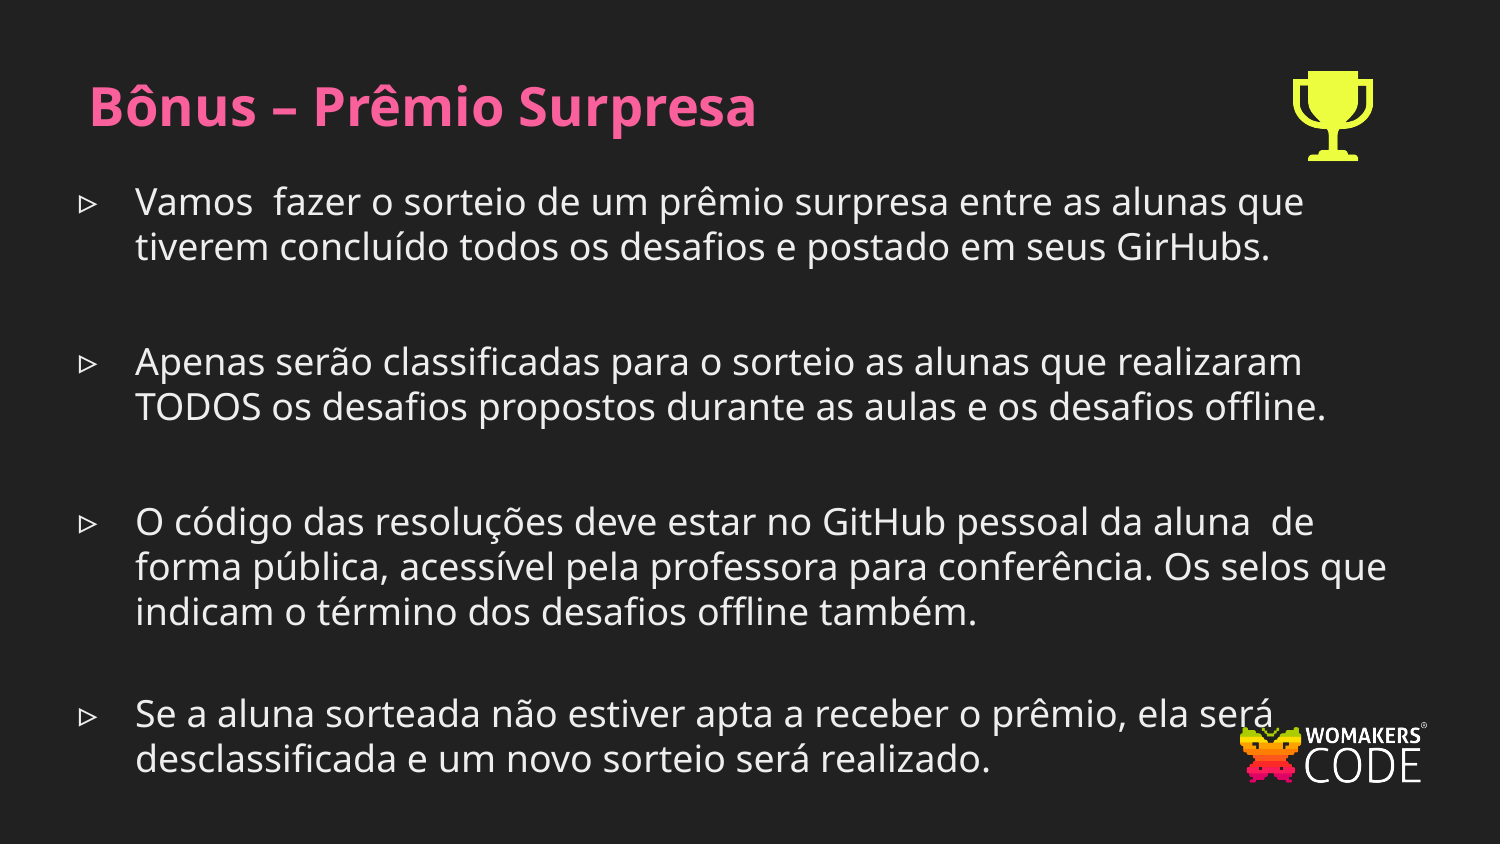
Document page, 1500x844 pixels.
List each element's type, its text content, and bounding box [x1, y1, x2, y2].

text_box Bônus – Prêmio Surpresa [73, 56, 1104, 152]
text_box Vamos fazer o sorteio de um prêmio surpresa entre as alunas que tiverem concluído todos os desafios e postado em seus GirHubs. Apenas serão classificadas para o sorteio as alunas que realizaram TODOS os desafios propostos durante as aulas e os desafios offline. O código das resoluções deve estar no GitHub pessoal da aluna de forma pública, acessível pela professora para conferência. Os selos que indicam o término dos desafios offline também. Se a aluna sorteada não estiver apta a receber o prêmio, ela será desclassificada e um novo sorteio será realizado. [45, 170, 1427, 788]
picture [1239, 722, 1427, 783]
picture [1278, 61, 1388, 171]
